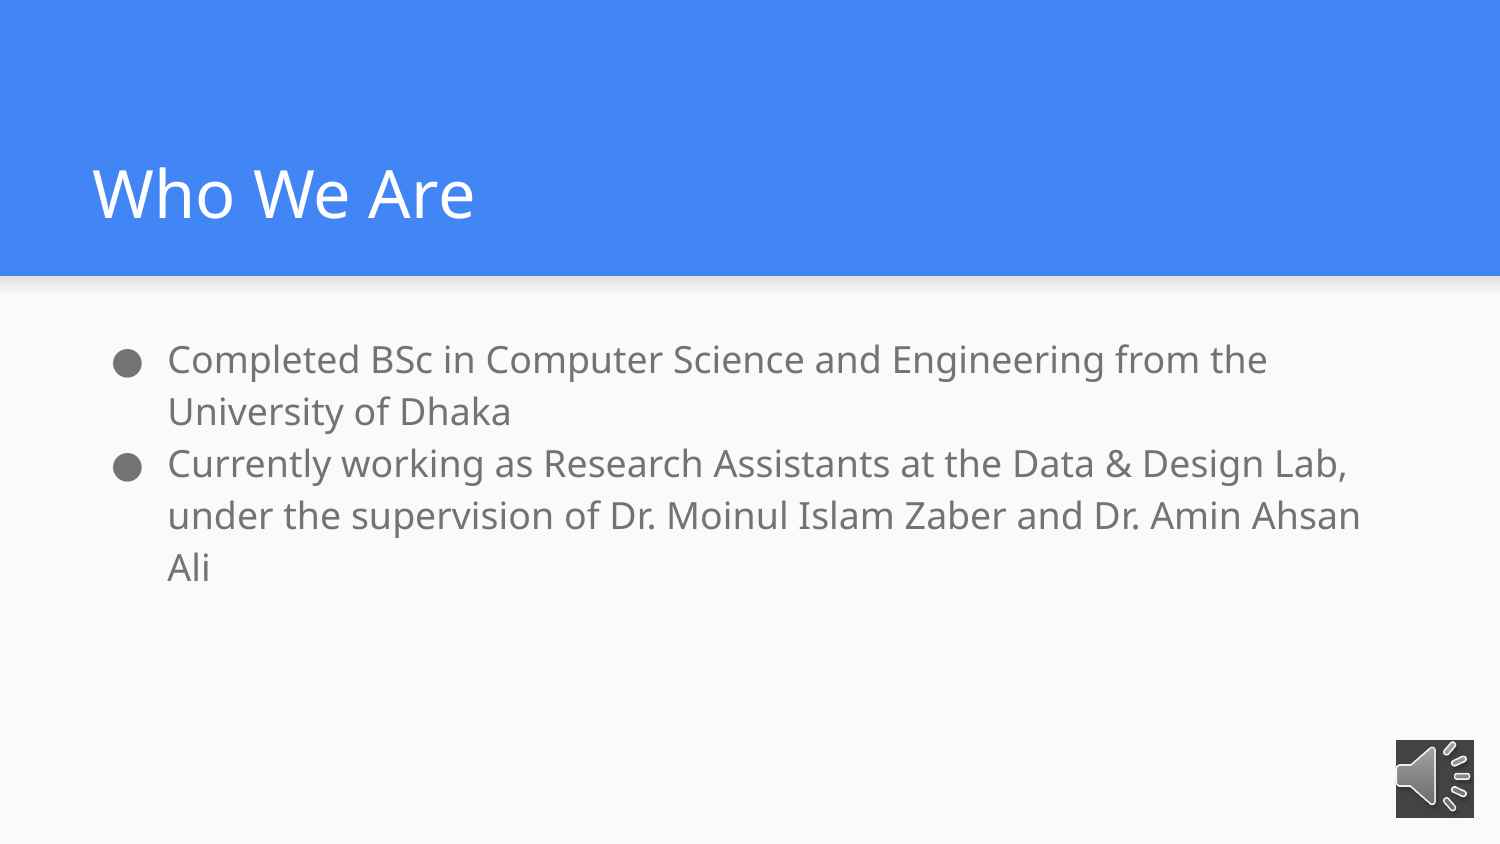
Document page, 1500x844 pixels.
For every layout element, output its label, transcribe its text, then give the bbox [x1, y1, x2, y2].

title Who We Are [77, 121, 1427, 248]
picture [1394, 738, 1476, 819]
slide_number 2 [1398, 770, 1489, 835]
list Completed BSc in Computer Science and Engineering from the University of Dhaka Currently working as Research Assistants at the Data & Design Lab, under the supervision of Dr. Moinul Islam Zaber and Dr. Amin Ahsan Ali [77, 314, 1427, 760]
